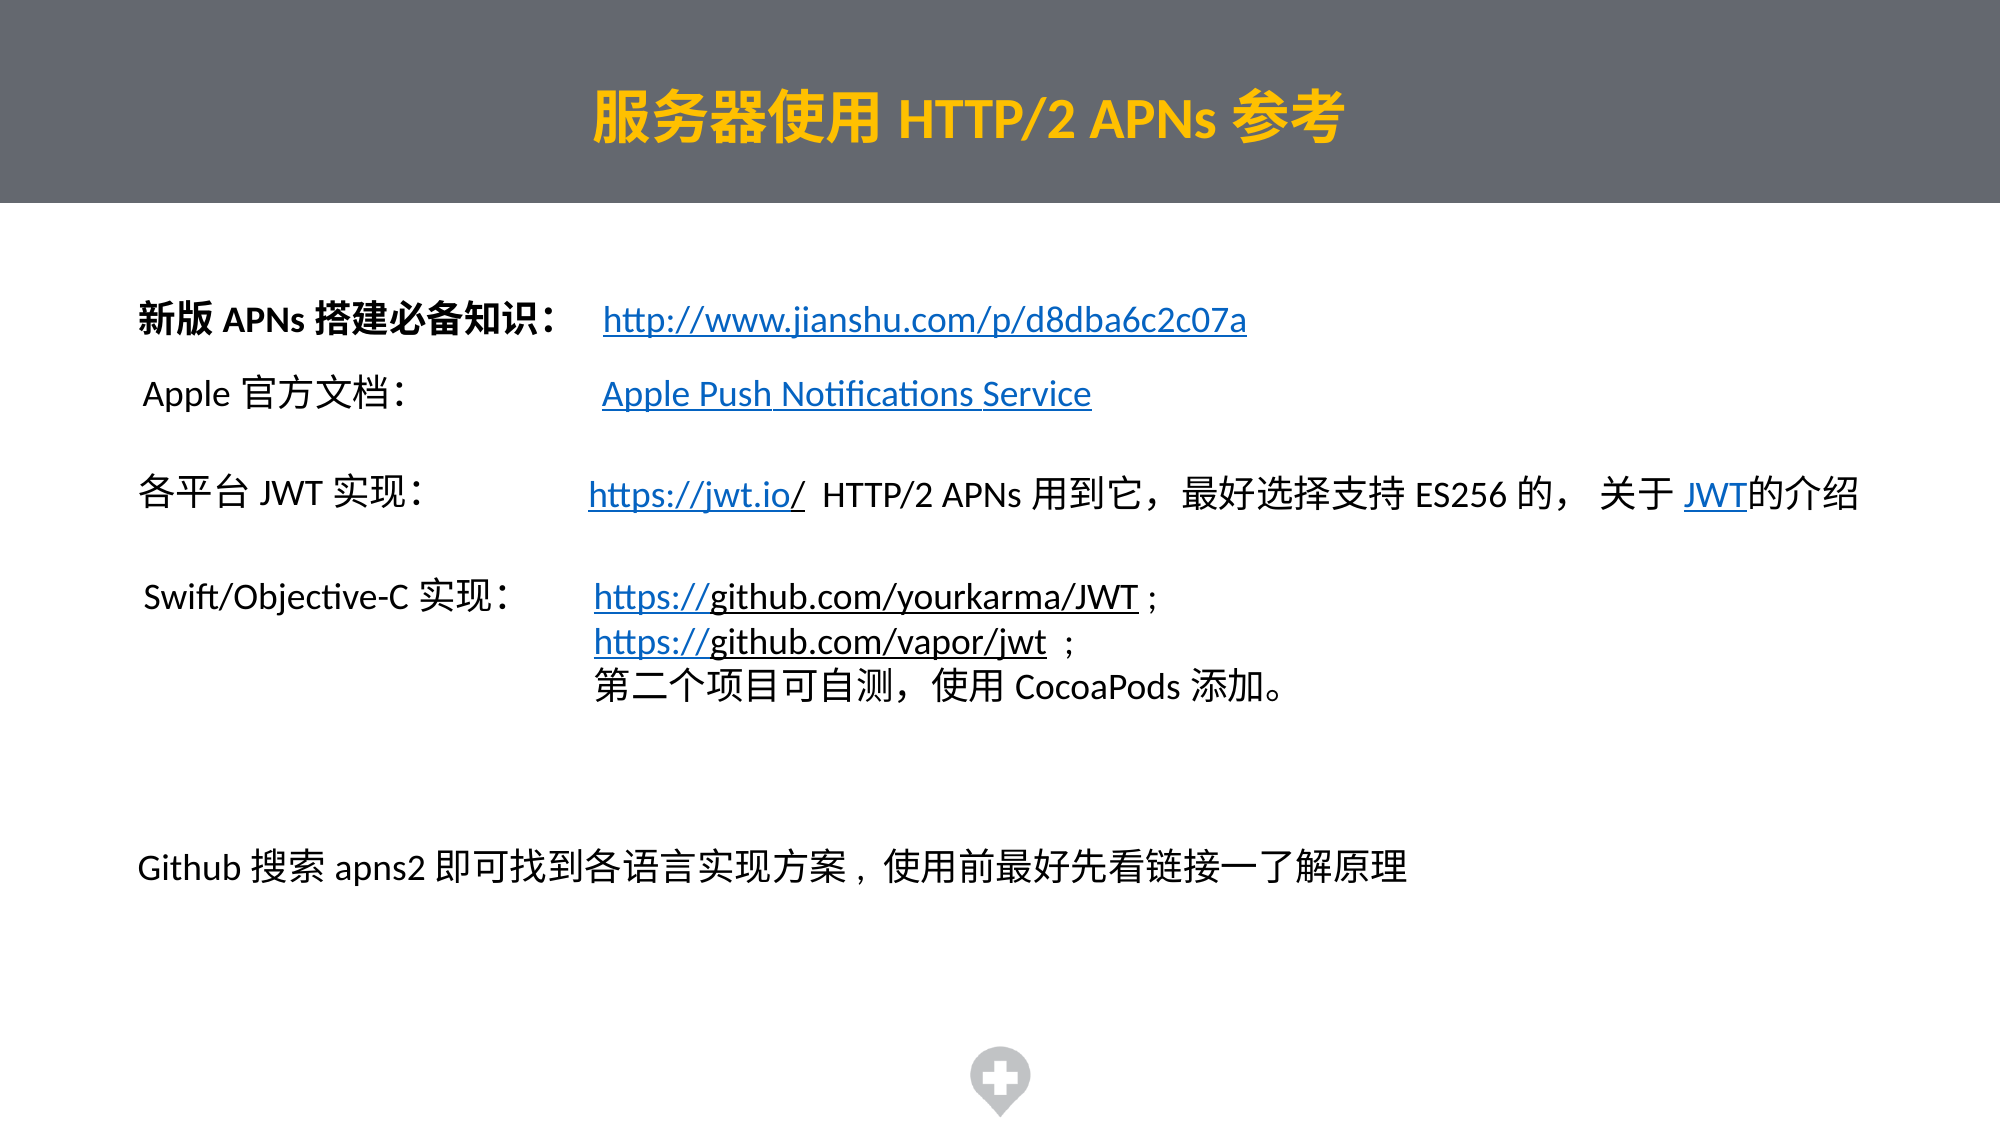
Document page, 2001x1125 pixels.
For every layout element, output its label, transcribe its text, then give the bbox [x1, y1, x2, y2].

text_box https://github.com/yourkarma/JWT ; https://github.com/vapor/jwt ; 第二个项目可自测，使用CocoaPods添加。 [578, 564, 1318, 715]
text_box 各平台JWT实现： [123, 460, 460, 521]
text_box Apple官方文档： [127, 361, 443, 422]
picture [953, 1035, 1047, 1125]
text_box Github搜索apns2即可找到各语言实现方案, 使用前最好先看链接一了解原理 [122, 835, 1423, 895]
text_box 服务器使用HTTP/2 APNs参考 [110, 72, 1831, 159]
text_box Apple Push Notifications Service [587, 361, 1107, 422]
text_box 新版APNs搭建必备知识： [123, 287, 592, 348]
text_box https://jwt.io/ HTTP/2 APNs用到它，最好选择支持ES256的， 关于JWT的介绍 [573, 462, 1875, 522]
text_box Swift/Objective-C实现： [128, 564, 546, 625]
text_box http://www.jianshu.com/p/d8dba6c2c07a [592, 287, 1263, 348]
